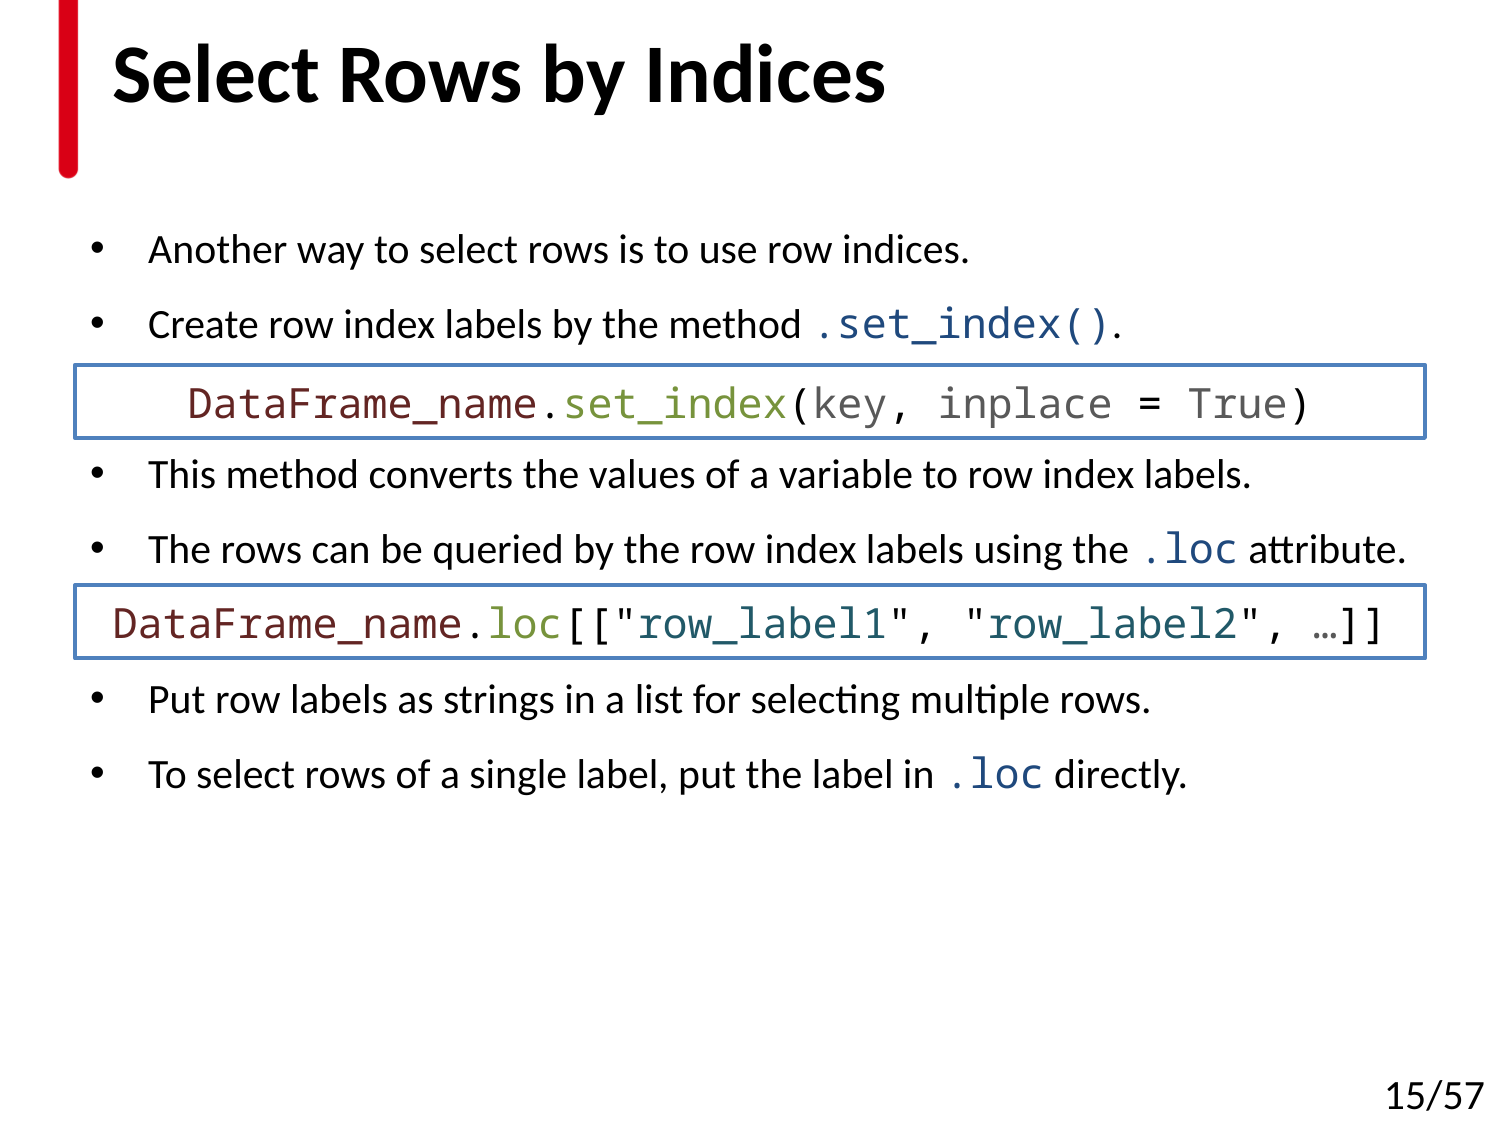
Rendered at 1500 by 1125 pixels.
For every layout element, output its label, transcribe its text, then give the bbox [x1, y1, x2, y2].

list Another way to select rows is to use row indices. Create row index labels by the method .set_index(). This method converts the values of a variable to row index labels. The rows can be queried by the row index labels using the .loc attribute. Put row labels as strings in a list for selecting multiple rows. To select rows of a single label, put the label in .loc directly. [75, 214, 1425, 363]
list Another way to select rows is to use row indices. Create row index labels by the method .set_index(). This method converts the values of a variable to row index labels. The rows can be queried by the row index labels using the .loc attribute. Put row labels as strings in a list for selecting multiple rows. To select rows of a single label, put the label in .loc directly. [75, 660, 1425, 957]
picture [57, 0, 81, 200]
text_box DataFrame_name.set_index(key, inplace = True) [73, 363, 1427, 440]
text_box DataFrame_name.loc[["row_label1", "row_label2", …]] [73, 583, 1427, 660]
title Select Rows by Indices [97, 0, 1500, 138]
list Another way to select rows is to use row indices. Create row index labels by the method .set_index(). This method converts the values of a variable to row index labels. The rows can be queried by the row index labels using the .loc attribute. Put row labels as strings in a list for selecting multiple rows. To select rows of a single label, put the label in .loc directly. [75, 440, 1425, 583]
